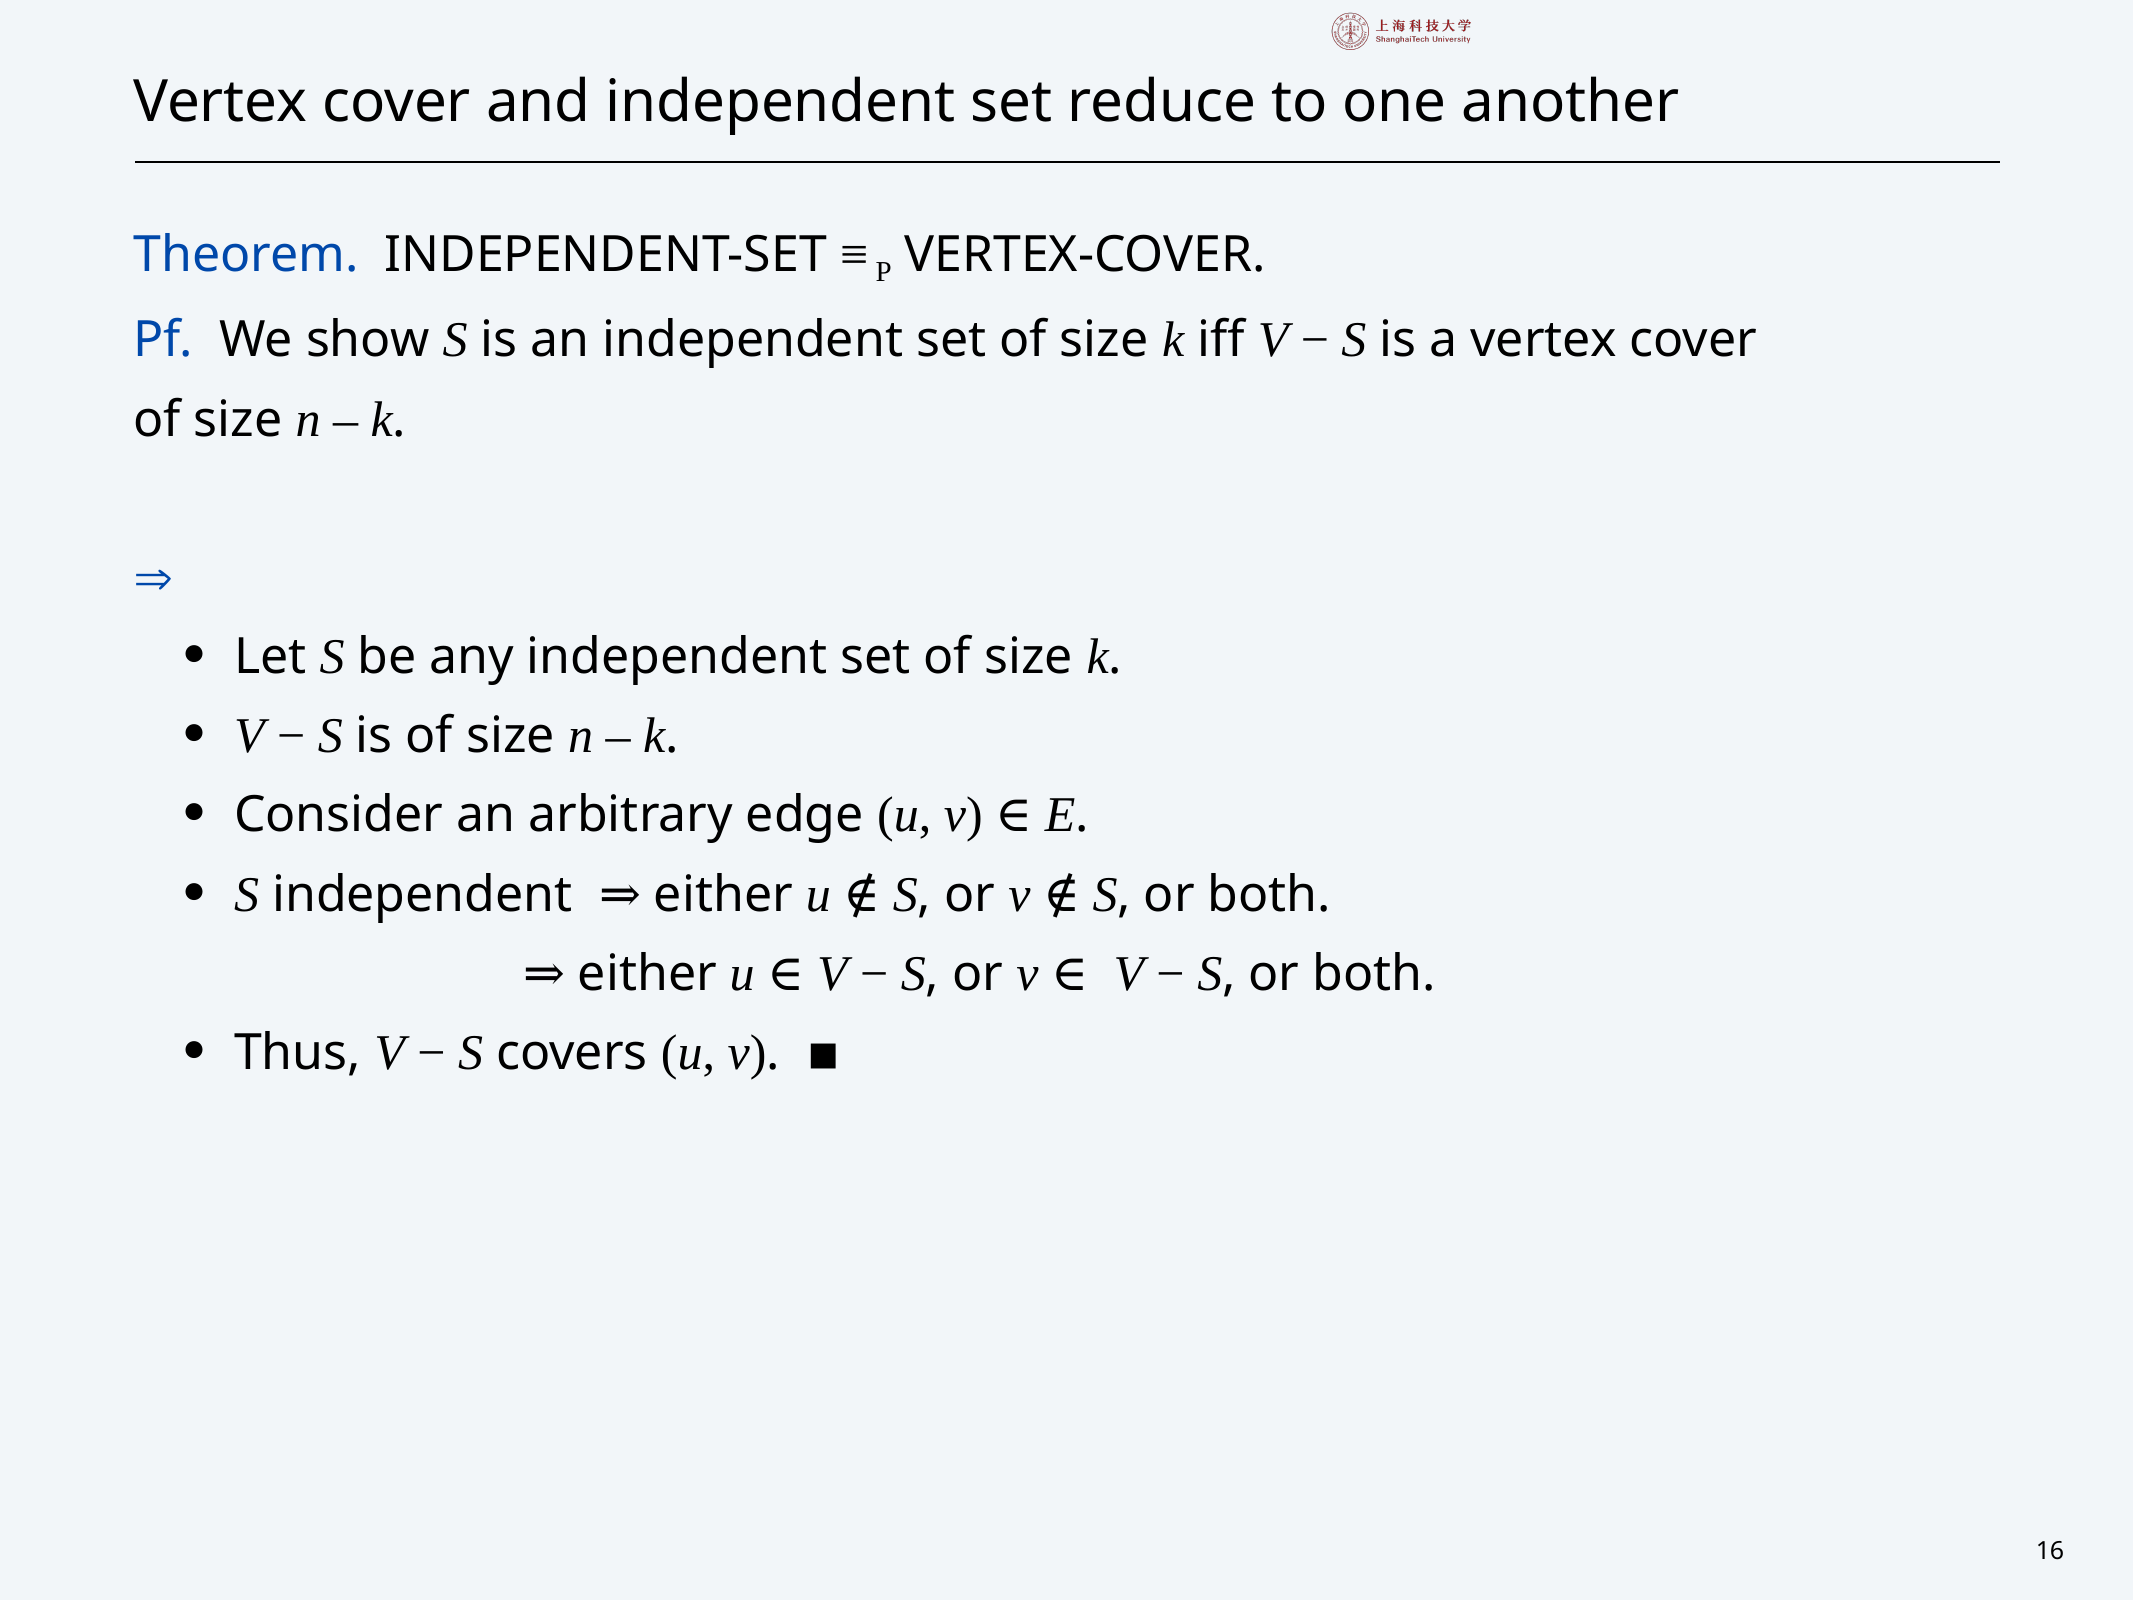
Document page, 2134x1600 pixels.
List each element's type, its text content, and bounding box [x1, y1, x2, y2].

picture [1327, 0, 1478, 109]
slide_number 16 [2026, 1532, 2074, 1570]
list Theorem. Independent-Set ≡ P Vertex-Cover. Pf. We show S is an independent set of size k iff V − S is a vertex cover of size n – k. Þ Let S be any independent set of size k. V − S is of size n – k. Consider an arbitrary edge (u, v) ∈ E. S independent ⇒ either u ∉ S, or v ∉ S, or both. ⇒ either u ∈ V − S, or v ∈ V − S, or both. Thus, V − S covers (u, v). ▪ [132, 207, 2001, 1551]
title Vertex cover and independent set reduce to one another [132, 0, 2001, 134]
